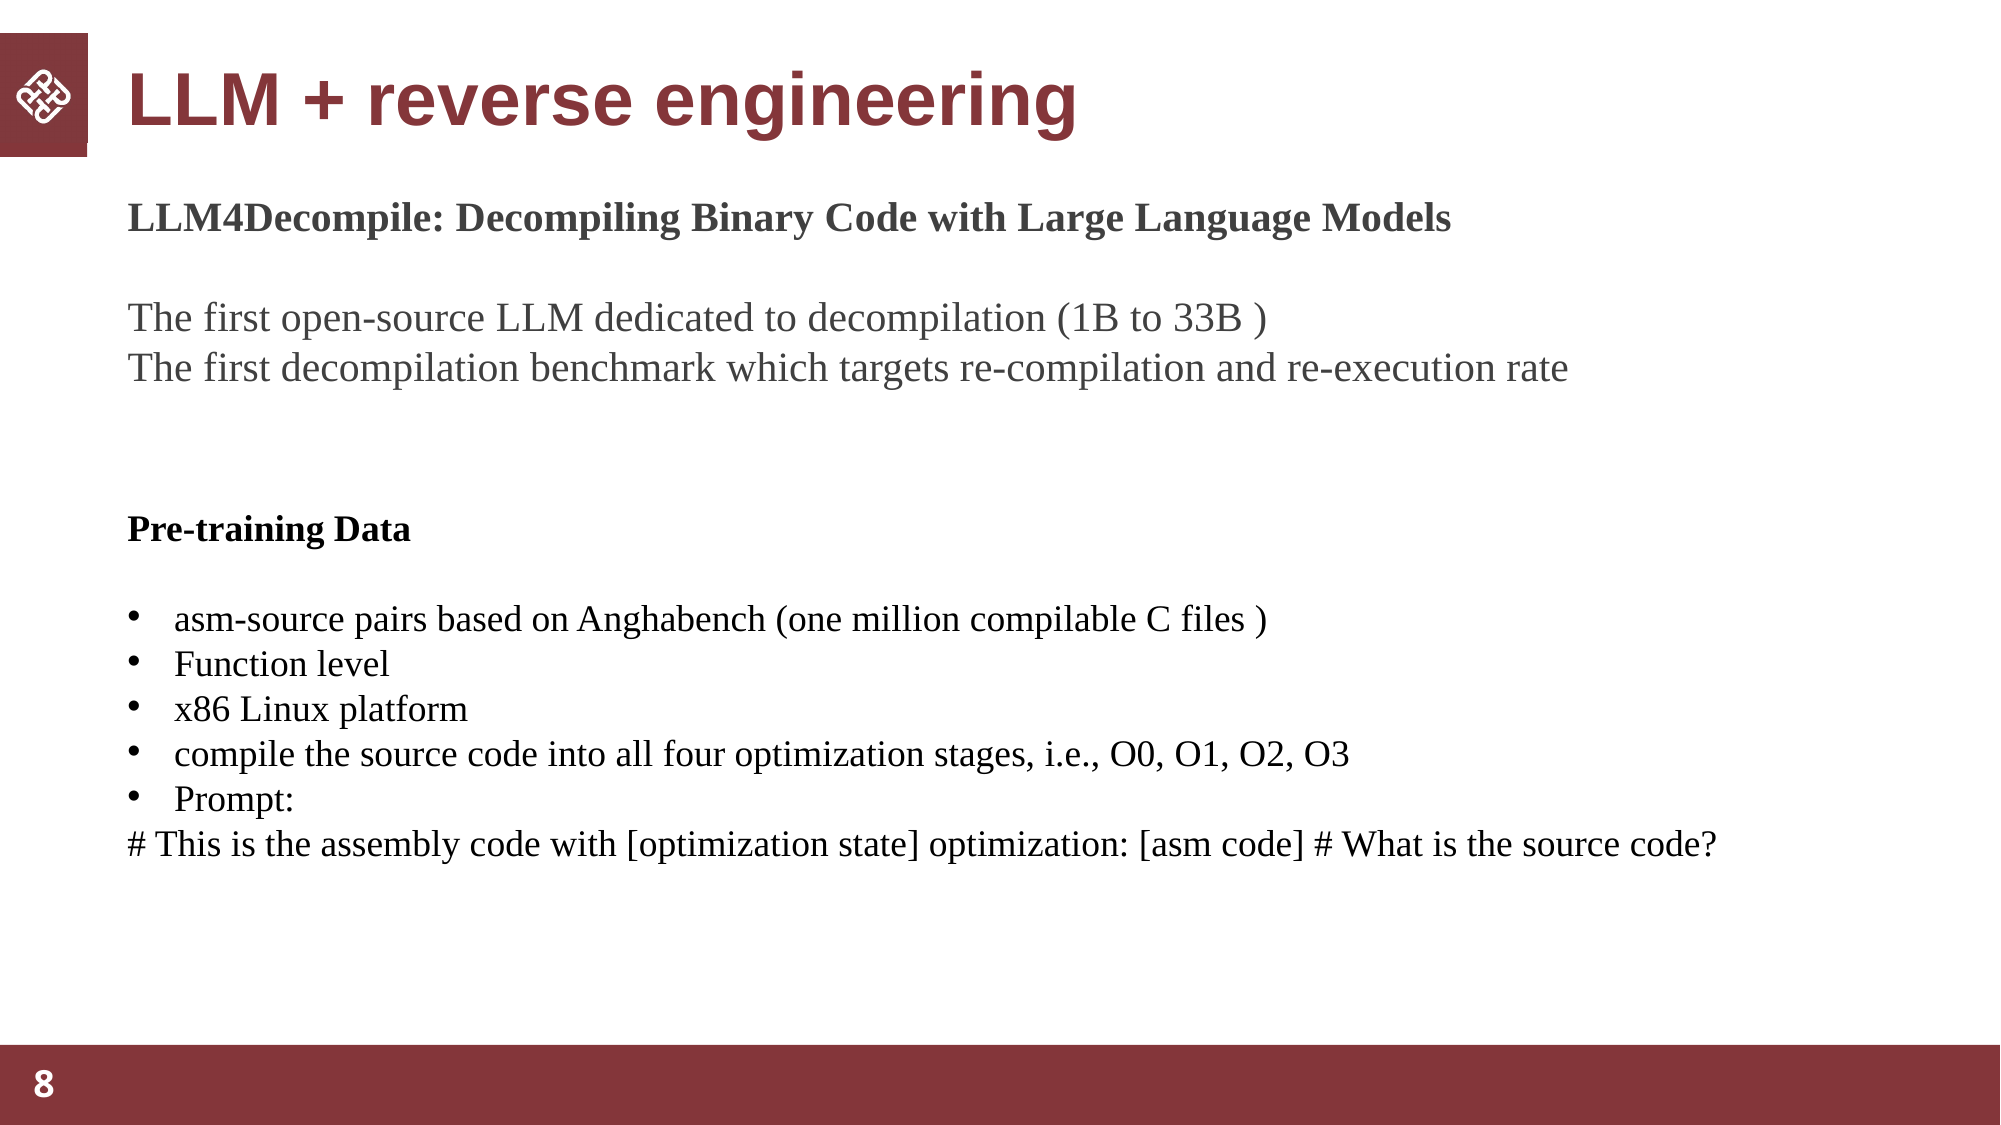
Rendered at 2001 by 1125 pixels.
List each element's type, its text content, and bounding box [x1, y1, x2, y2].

picture [0, 33, 88, 143]
title LLM + reverse engineering [112, 33, 1888, 157]
list LLM4Decompile: Decompiling Binary Code with Large Language Models The first open-source LLM dedicated to decompilation (1B to 33B ) The first decompilation benchmark which targets re-compilation and re-execution rate [112, 172, 1888, 850]
text_box Pre-training Data asm-source pairs based on Anghabench (one million compilable C files ) Function level x86 Linux platform compile the source code into all four optimization stages, i.e., O0, O1, O2, O3 Prompt: # This is the assembly code with [optimization state] optimization: [asm code] # What is the source code? [112, 496, 1821, 916]
